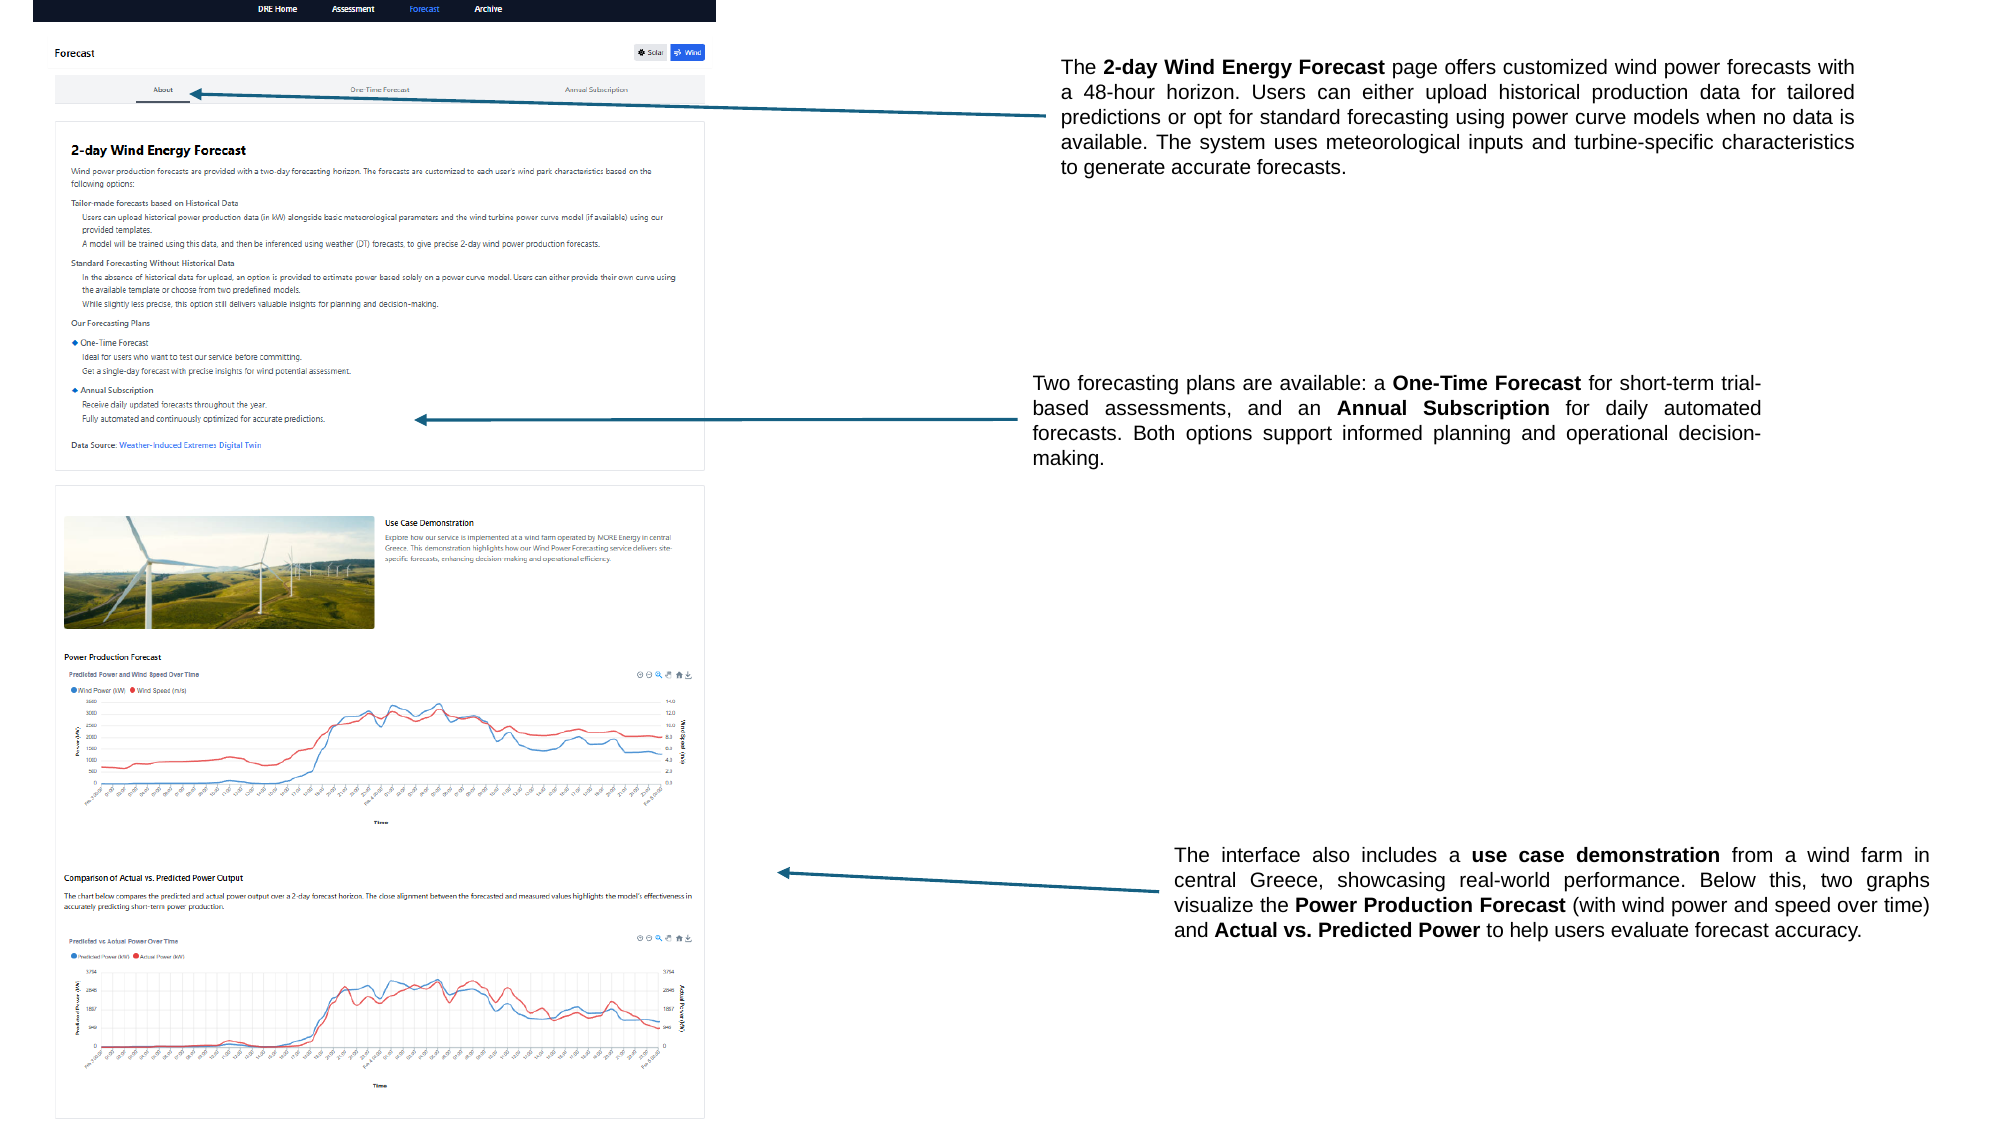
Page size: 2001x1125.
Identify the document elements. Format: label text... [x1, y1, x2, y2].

text_box The interface also includes a use case demonstration from a wind farm in central Greece, showcasing real-world performance. Below this, two graphs visualize the Power Production Forecast (with wind power and speed over time) and Actual vs. Predicted Power to help users evaluate forecast accuracy. [1159, 834, 1945, 950]
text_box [188, 93, 1047, 117]
picture [33, 0, 717, 1125]
text_box The 2-day Wind Energy Forecast page offers customized wind power forecasts with a 48-hour horizon. Users can either upload historical production data for tailored predictions or opt for standard forecasting using power curve models when no data is available. The system uses meteorological inputs and turbine-specific characteristics to generate accurate forecasts. [1045, 46, 1870, 186]
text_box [776, 872, 1160, 893]
text_box Two forecasting plans are available: a One-Time Forecast for short-term trial-based assessments, and an Annual Subscription for daily automated forecasts. Both options support informed planning and operational decision-making. [1017, 361, 1777, 477]
